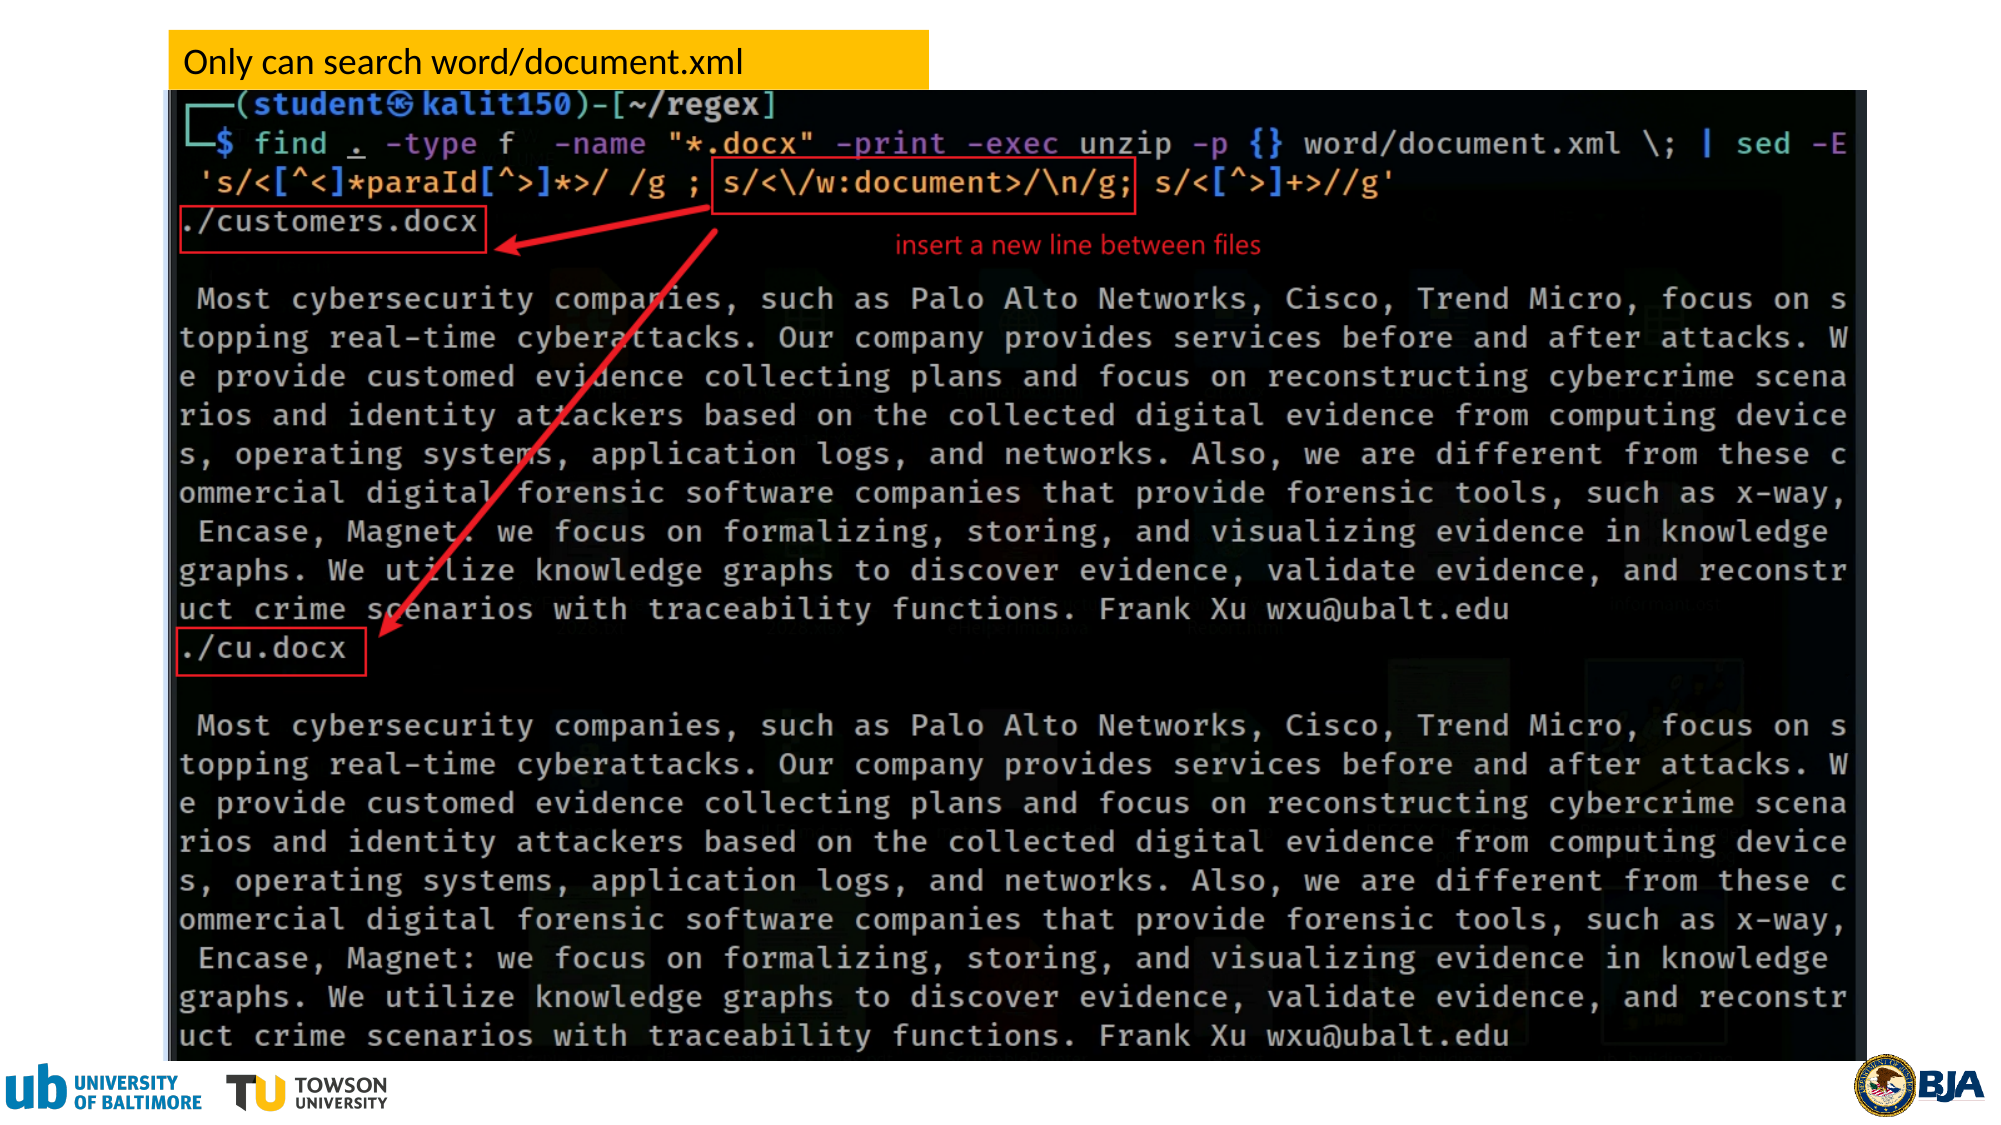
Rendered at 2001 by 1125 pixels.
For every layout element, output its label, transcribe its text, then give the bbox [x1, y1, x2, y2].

text_box Only can search word/document.xml [168, 29, 929, 90]
picture [0, 90, 1986, 1125]
